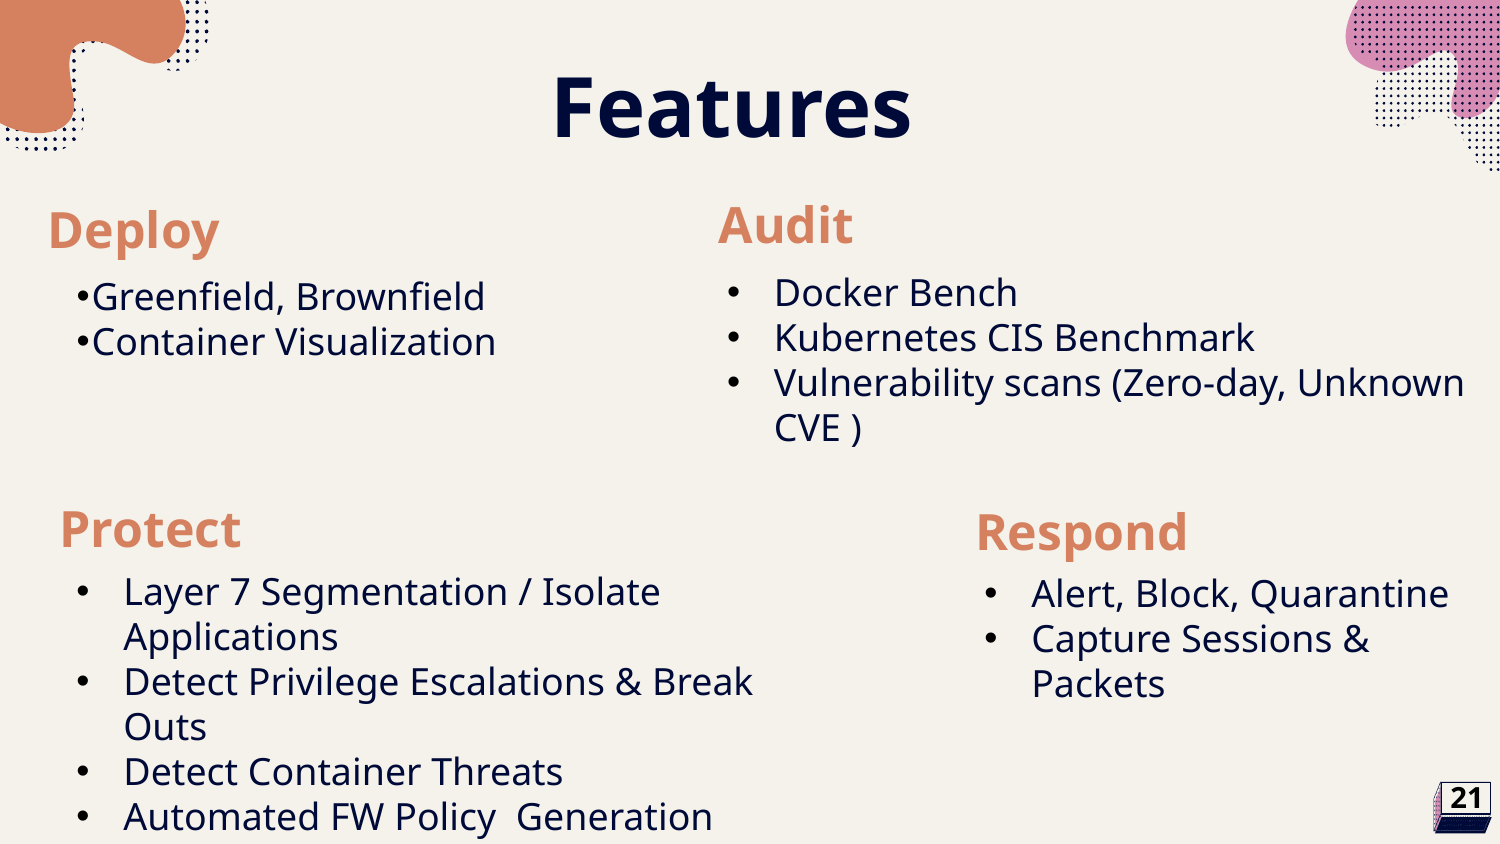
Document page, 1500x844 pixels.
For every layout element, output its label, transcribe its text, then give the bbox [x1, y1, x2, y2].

text_box Protect [0, 482, 310, 572]
text_box Respond [923, 485, 1242, 621]
text_box Deploy [0, 183, 293, 277]
text_box Audit [627, 178, 946, 313]
text_box Docker Bench Kubernetes CIS Benchmark Vulnerability scans (Zero-day, Unknown CVE ) [712, 254, 1500, 417]
title Features [118, 39, 1346, 158]
text_box Alert, Block, Quarantine Capture Sessions & Packets [969, 554, 1466, 718]
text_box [1433, 771, 1500, 834]
text_box Greenfield, Brownfield Container Visualization [61, 258, 558, 422]
text_box Layer 7 Segmentation / Isolate Applications Detect Privilege Escalations & Break Outs Detect Container Threats Automated FW Policy Generation Automated Behavior Learning [61, 552, 833, 792]
